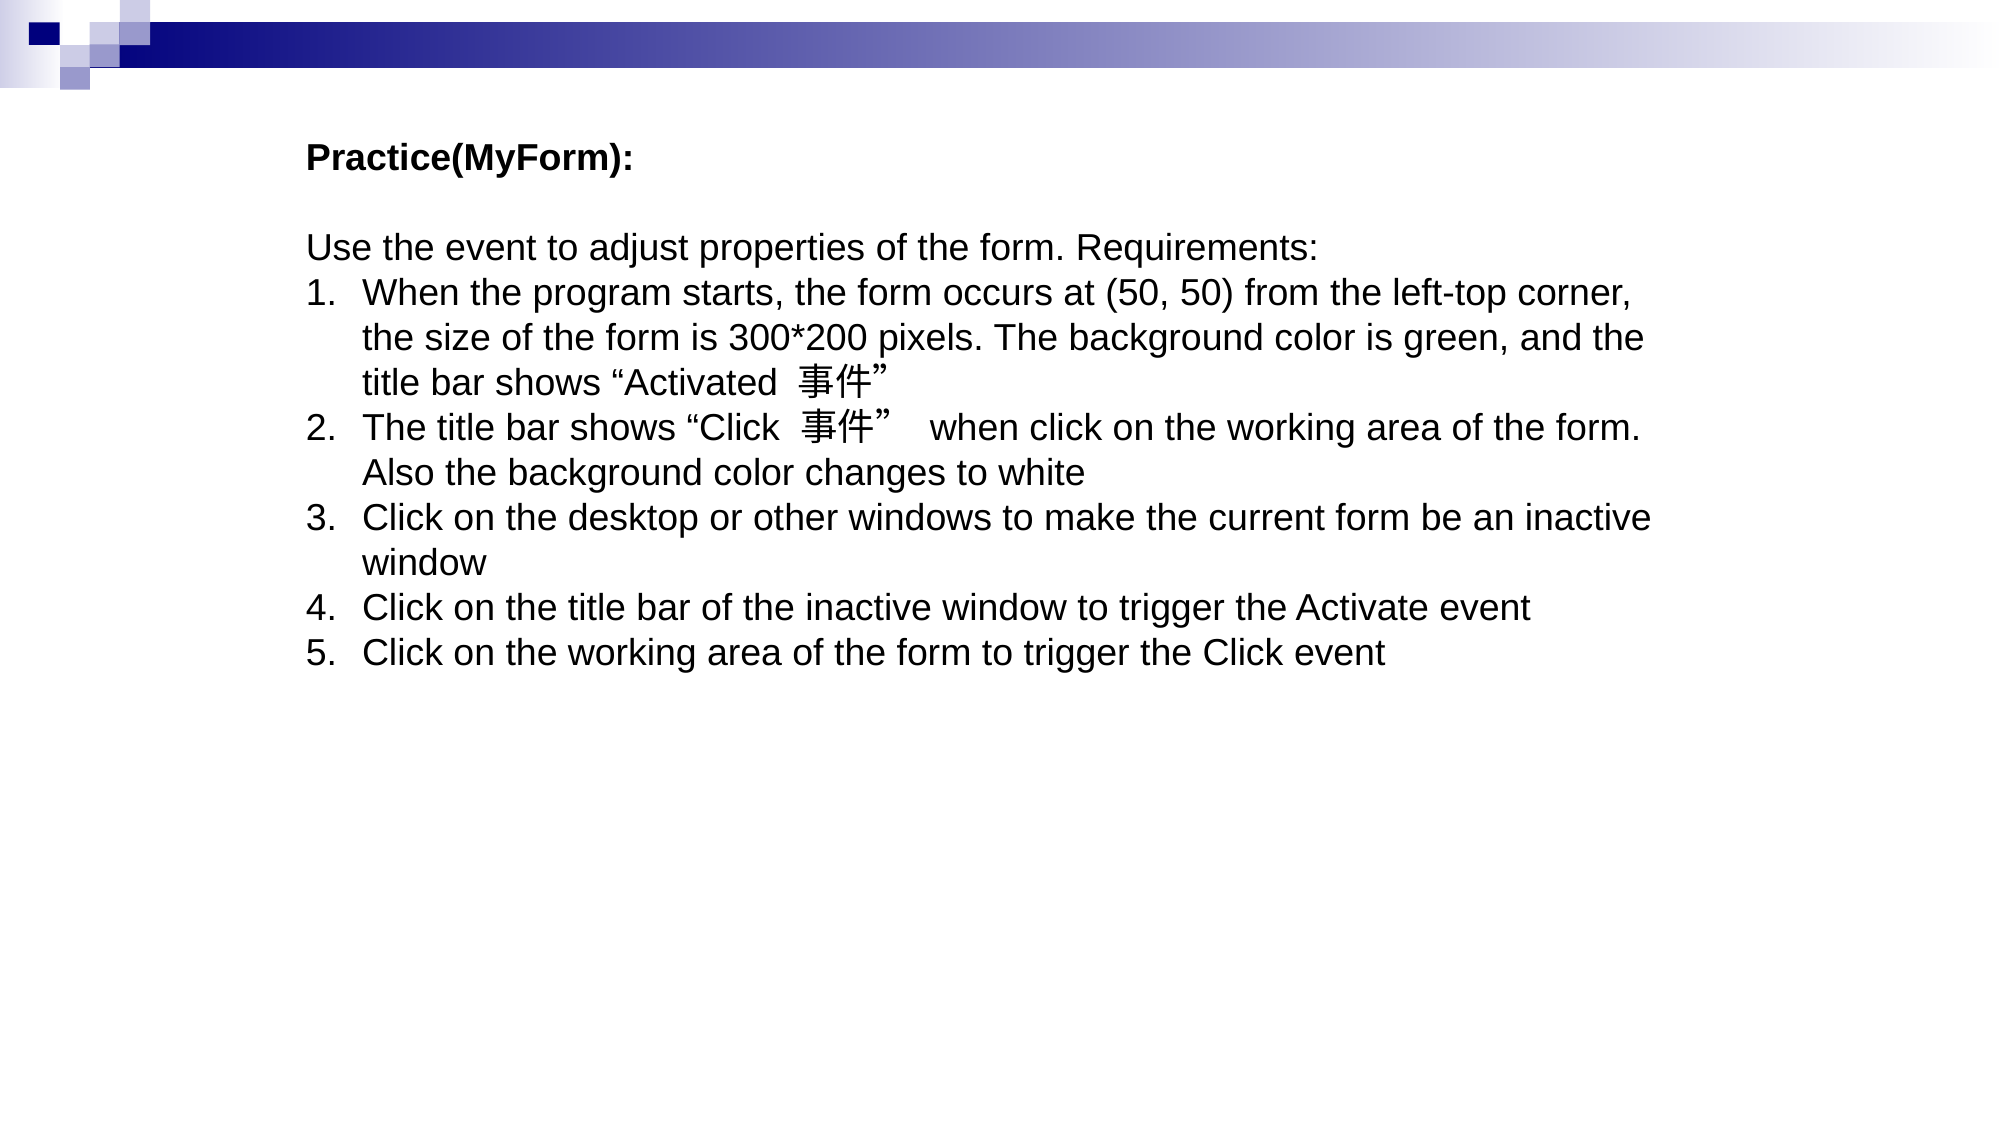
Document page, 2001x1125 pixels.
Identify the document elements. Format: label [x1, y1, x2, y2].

list [290, 125, 1710, 1000]
